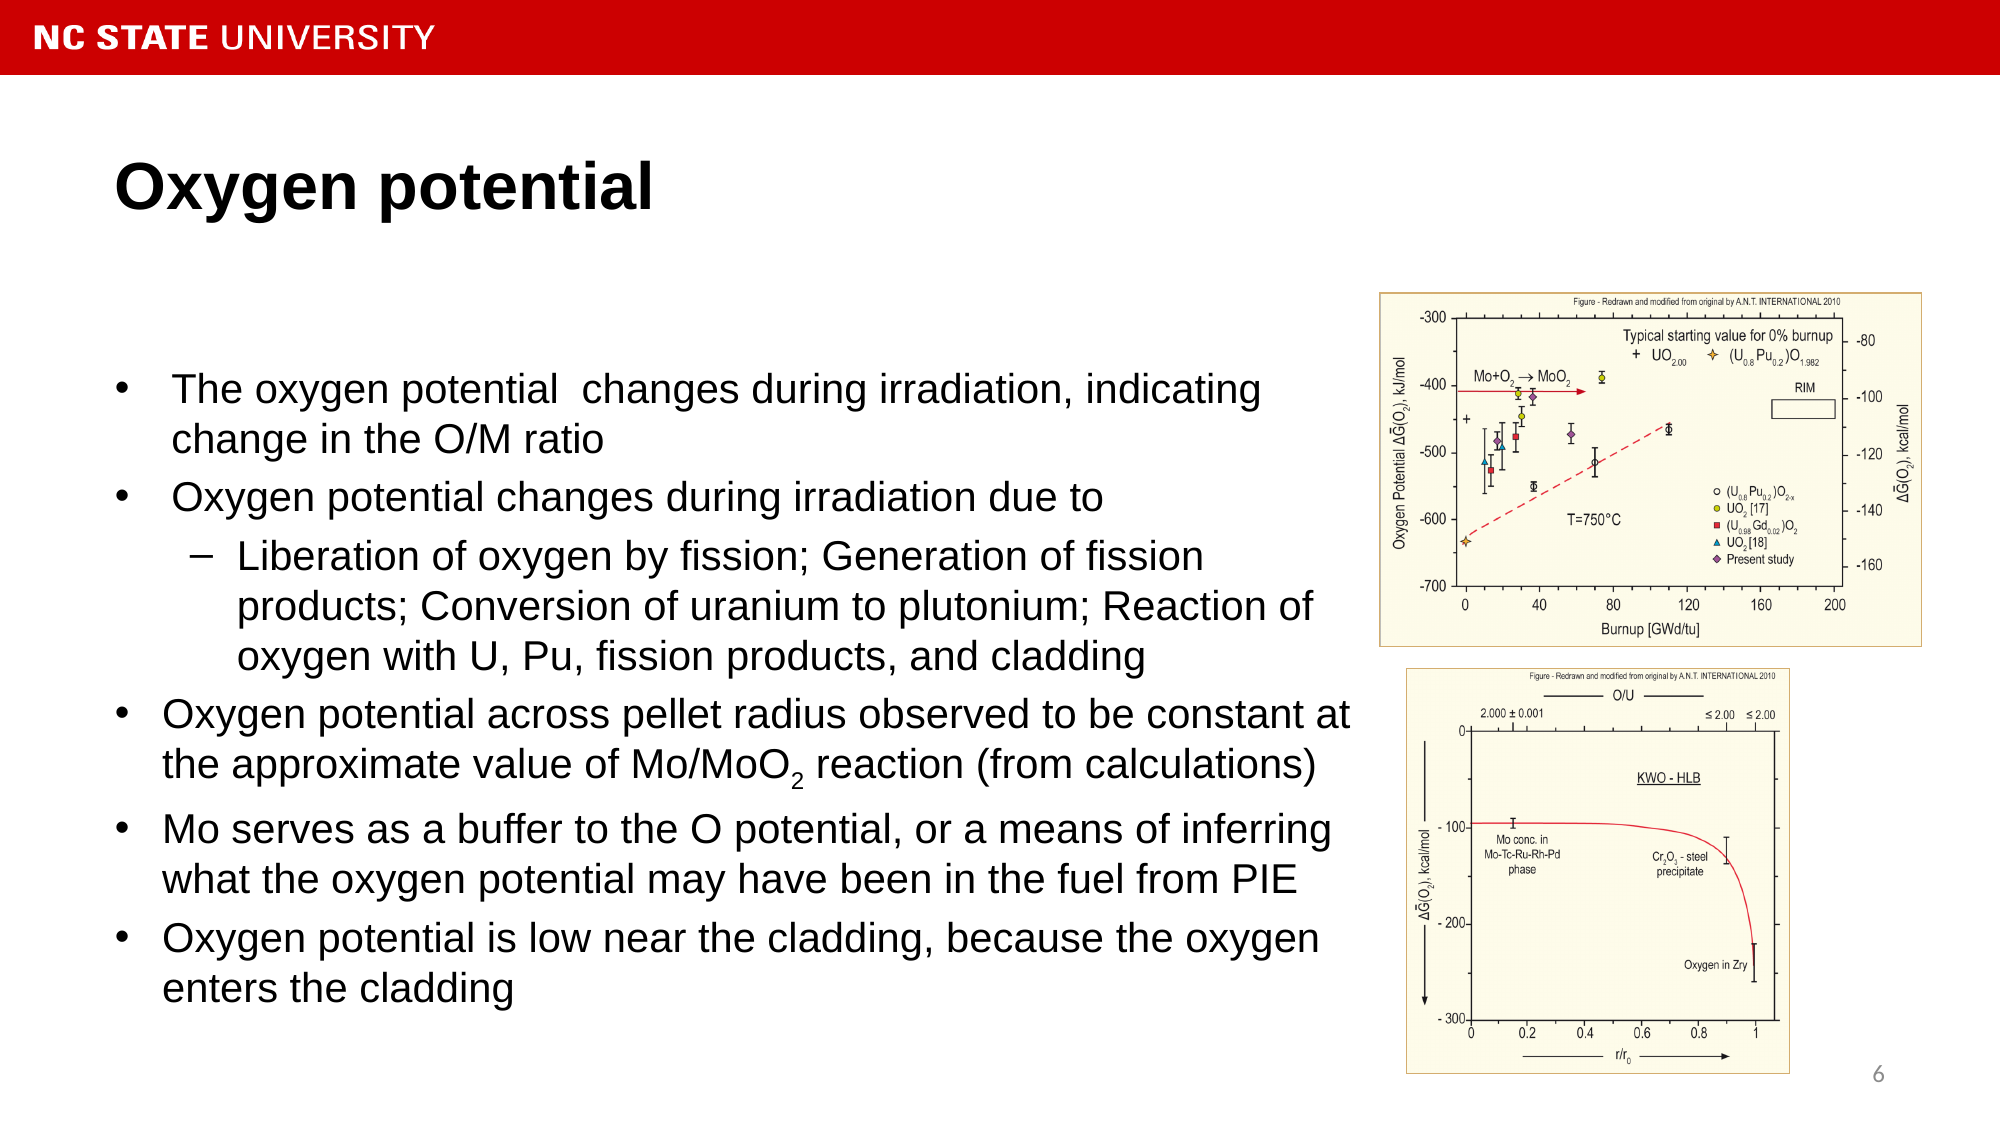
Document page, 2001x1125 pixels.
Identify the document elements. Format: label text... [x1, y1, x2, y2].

picture [0, 0, 2000, 75]
picture [1406, 668, 1790, 1073]
title Oxygen potential [99, 95, 1900, 271]
slide_number 6 [1433, 1042, 1900, 1103]
picture [1380, 293, 1922, 647]
list The oxygen potential changes during irradiation, indicating change in the O/M ratio Oxygen potential changes during irradiation due to Liberation of oxygen by fission; Generation of fission products; Conversion of uranium to plutonium; Reaction of oxygen with U, Pu, fission products, and cladding Oxygen potential across pellet radius observed to be constant at the approximate value of Mo/MoO2 reaction (from calculations) Mo serves as a buffer to the O potential, or a means of inferring what the oxygen potential may have been in the fuel from PIE Oxygen potential is low near the cladding, because the oxygen enters the cladding [99, 354, 1381, 1005]
